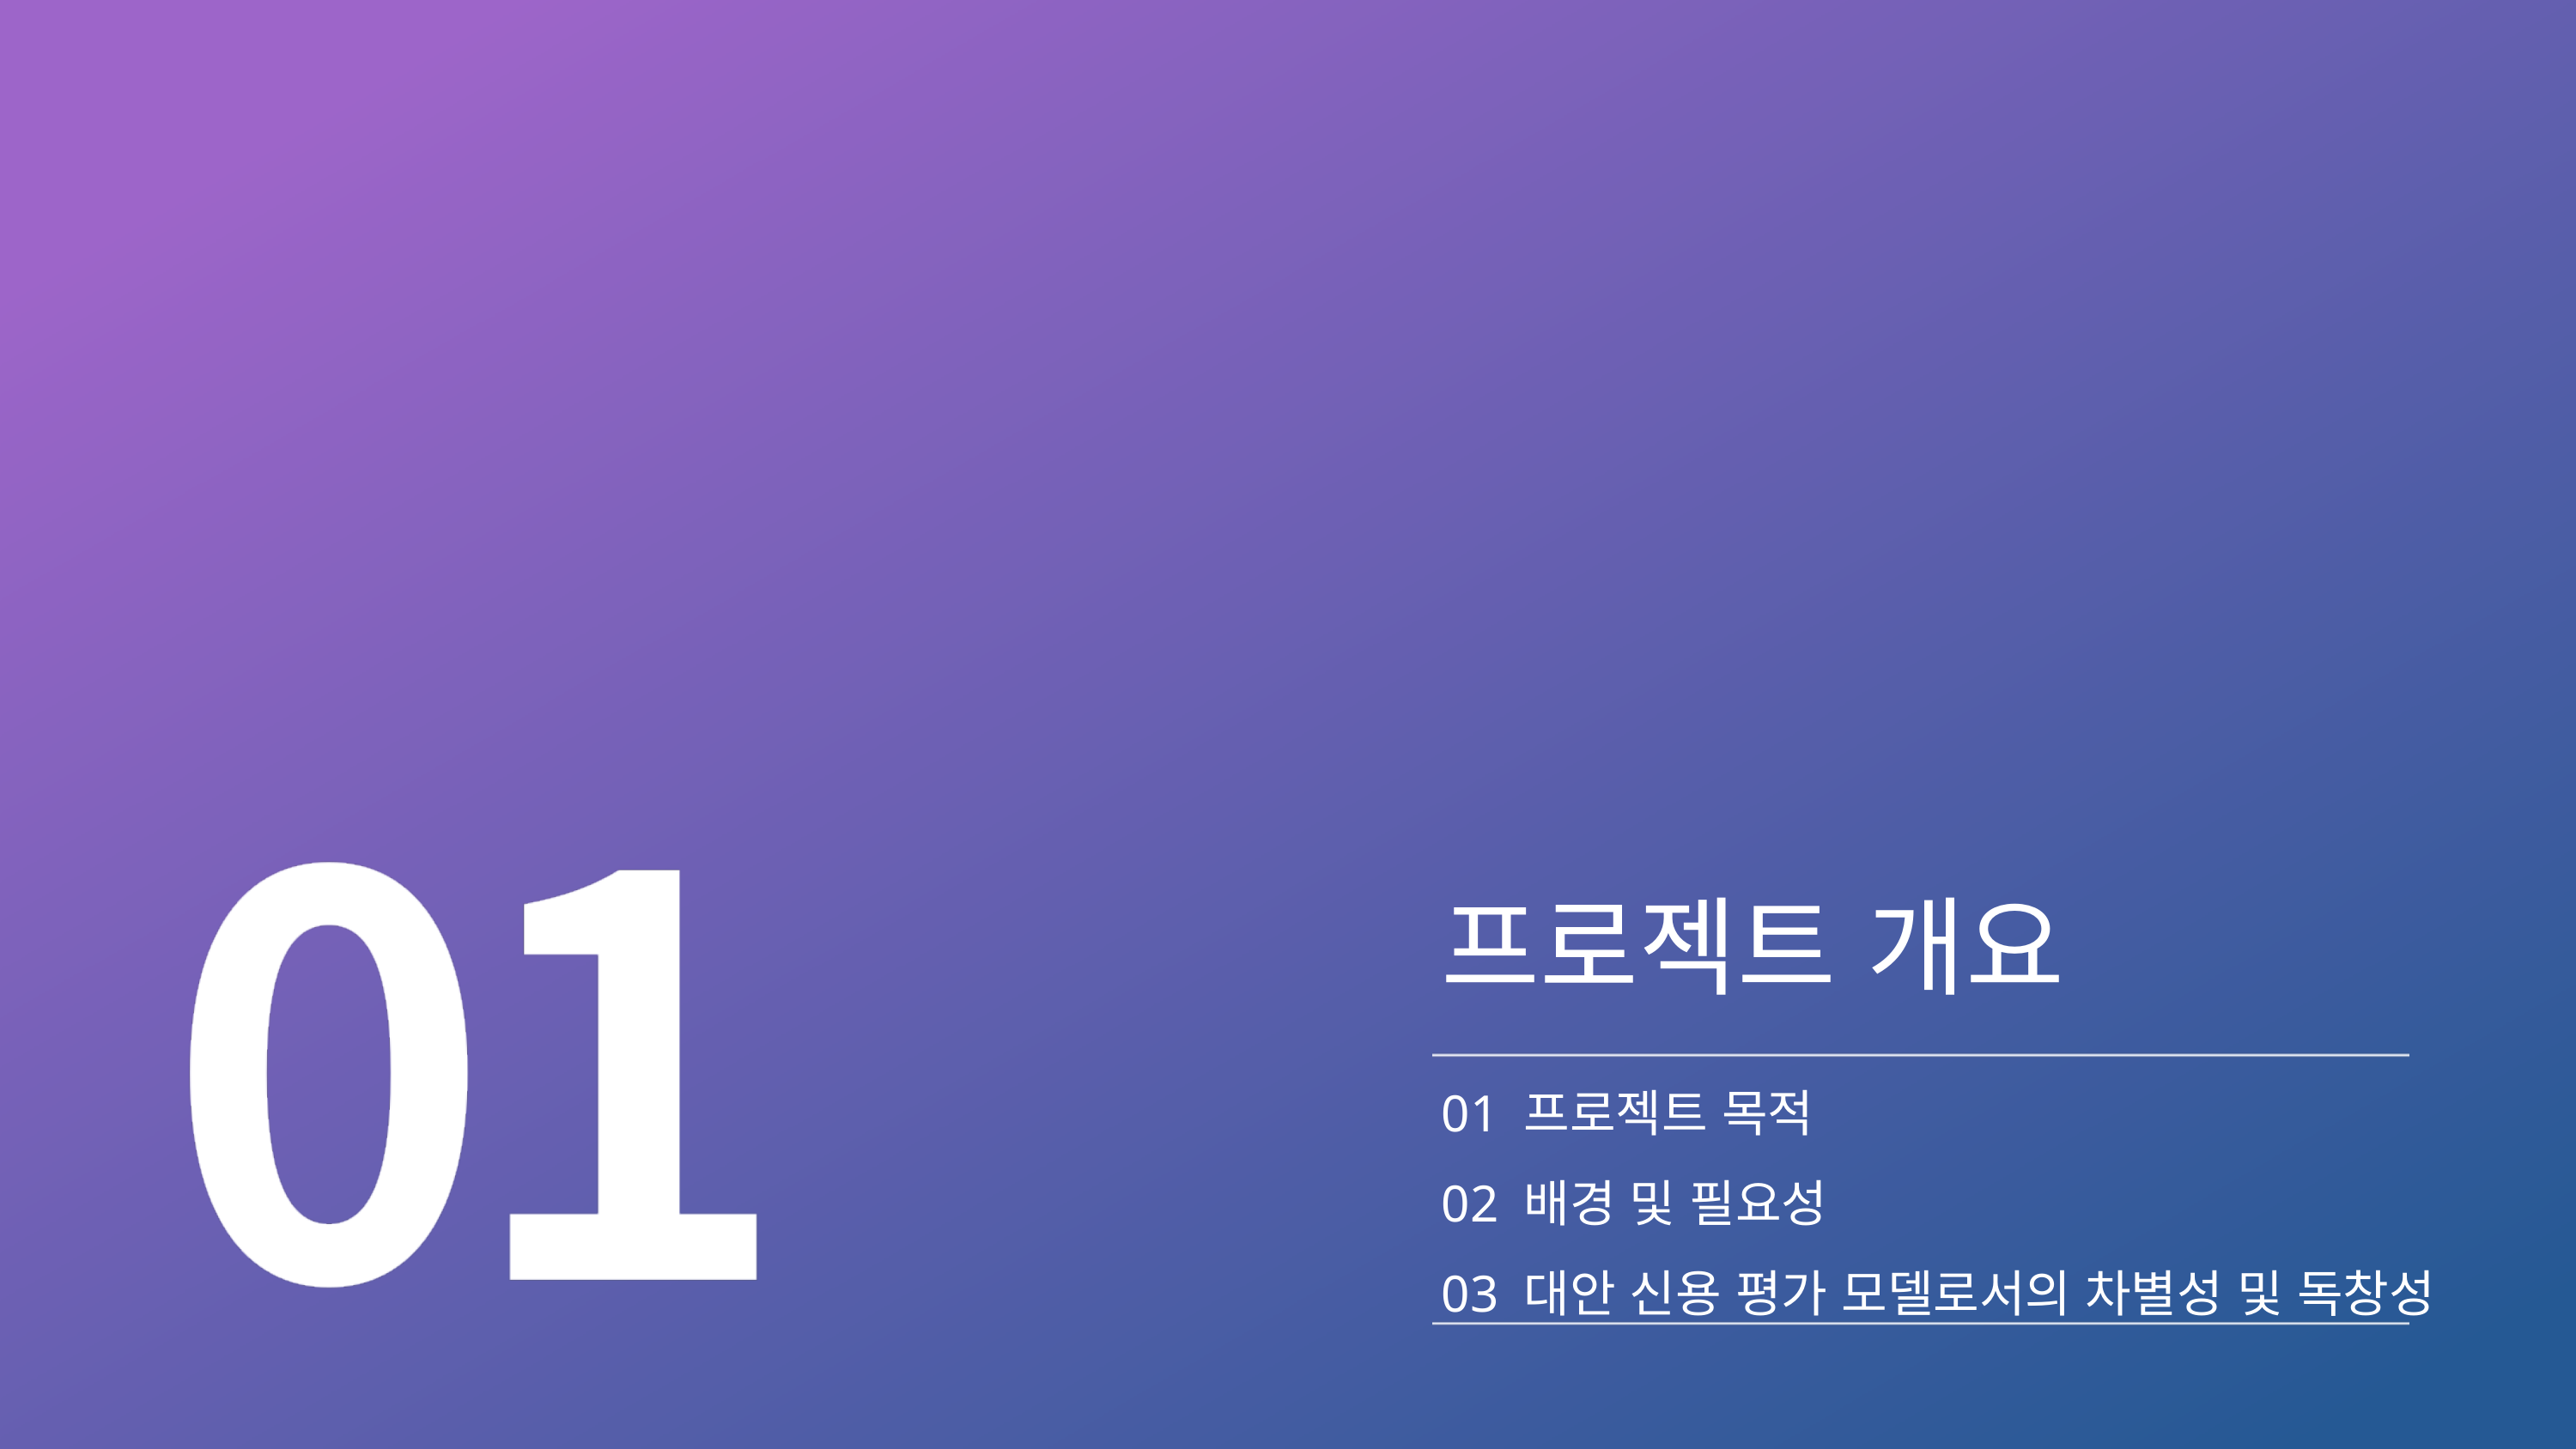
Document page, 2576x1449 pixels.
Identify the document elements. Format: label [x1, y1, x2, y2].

text_box [1432, 1319, 2410, 1328]
text_box [0, 0, 2576, 1449]
picture [82, 578, 1010, 1449]
text_box [1432, 1051, 2410, 1060]
